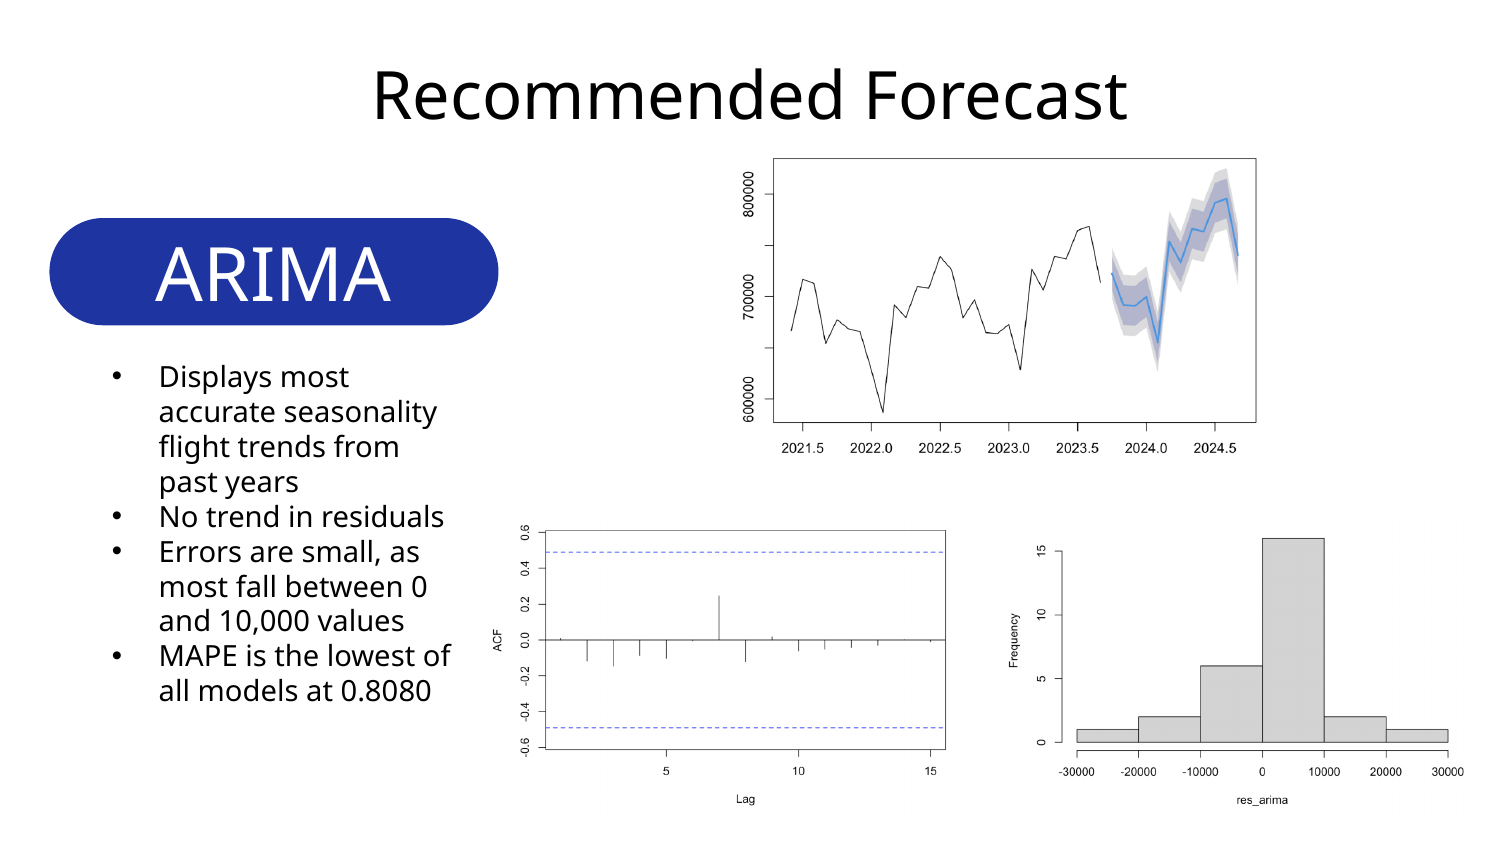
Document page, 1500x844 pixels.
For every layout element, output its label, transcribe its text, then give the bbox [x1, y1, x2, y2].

text_box ARIMA [49, 218, 499, 326]
picture [1001, 518, 1489, 818]
text_box Displays most accurate seasonality flight trends from past years No trend in residuals Errors are small, as most fall between 0 and 10,000 values MAPE is the lowest of all models at 0.8080 [97, 350, 469, 715]
title Recommended Forecast [77, 52, 1423, 132]
picture [729, 146, 1274, 489]
picture [483, 518, 967, 818]
